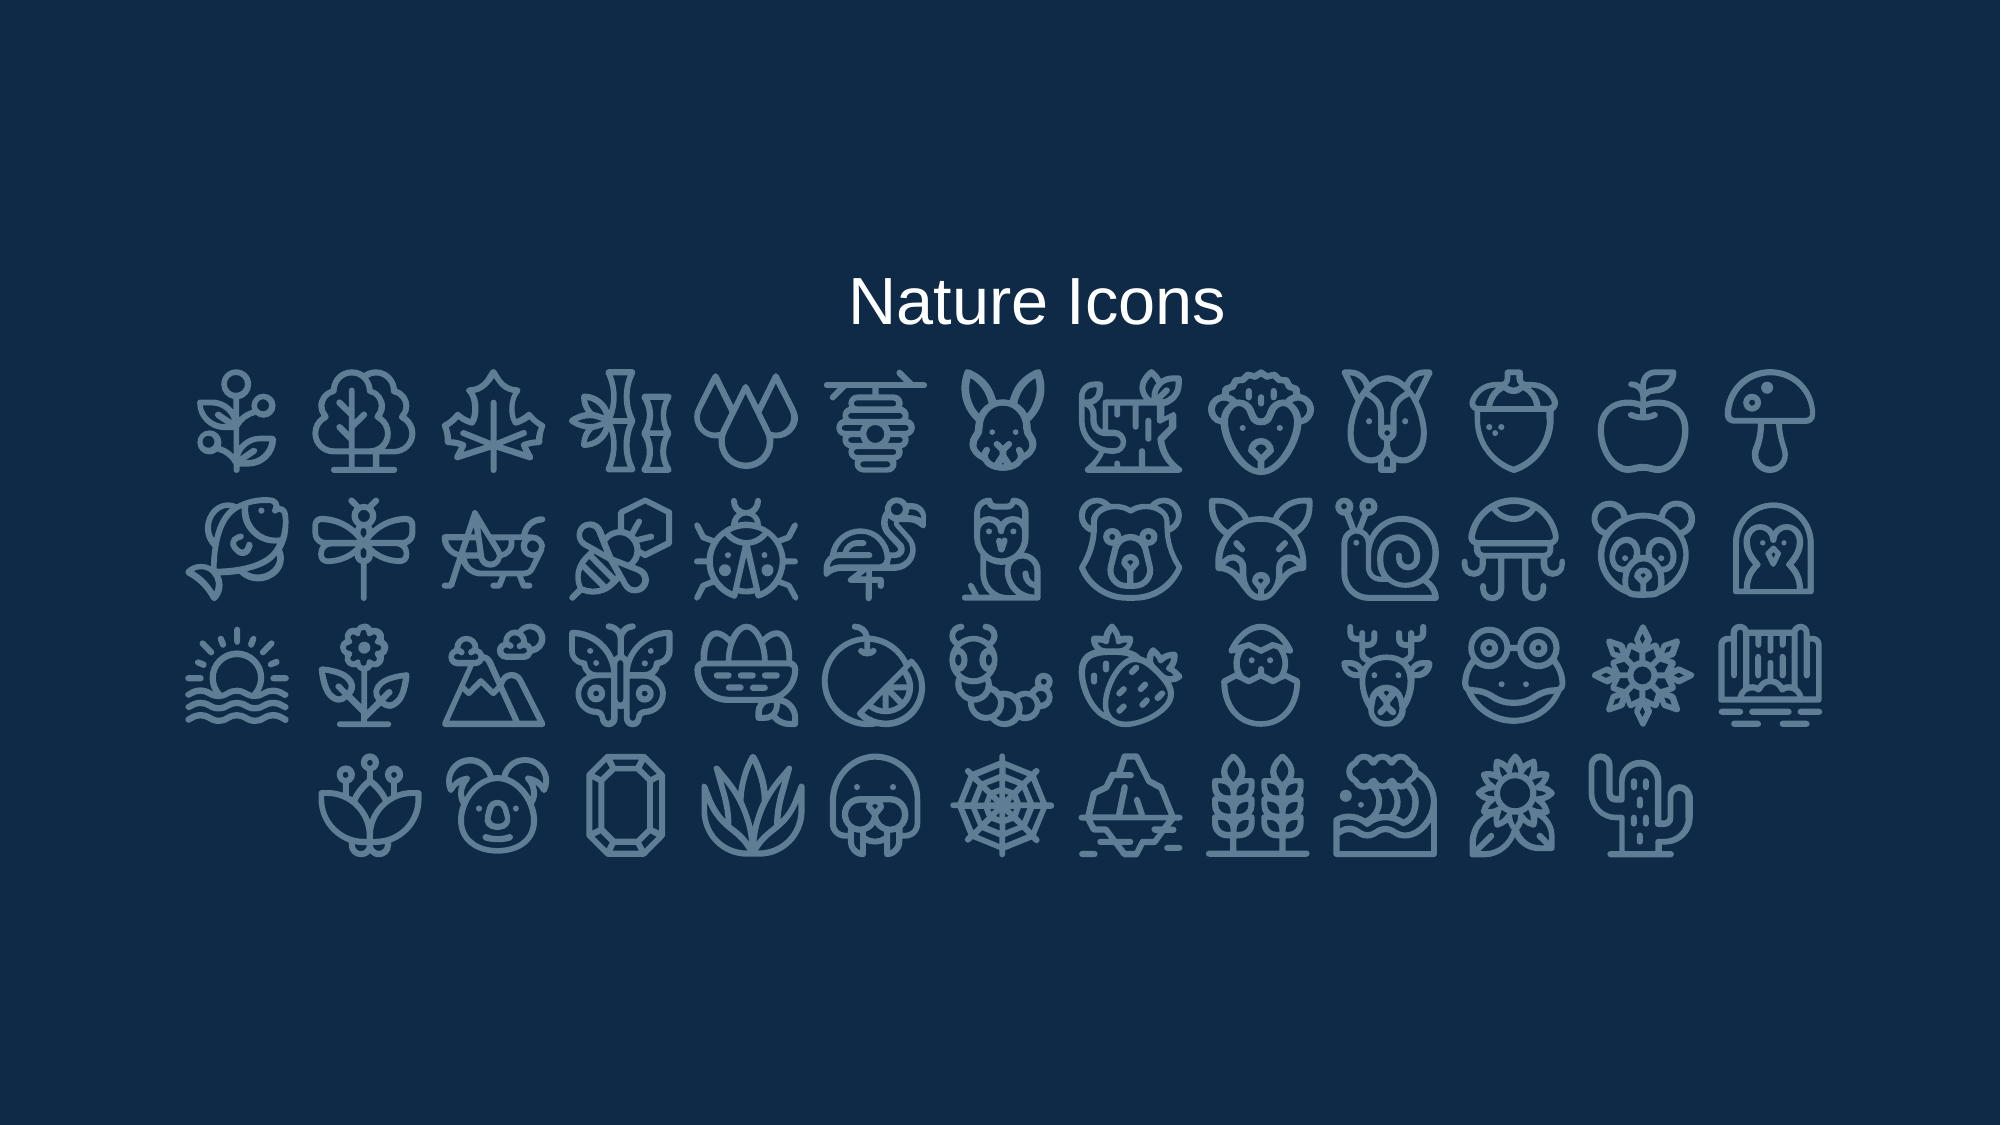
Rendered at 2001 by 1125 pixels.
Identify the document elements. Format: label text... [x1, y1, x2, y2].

text_box [1461, 497, 1565, 602]
text_box [586, 753, 666, 857]
text_box [701, 753, 805, 857]
text_box [441, 510, 546, 589]
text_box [1220, 623, 1301, 728]
text_box [1469, 753, 1555, 858]
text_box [184, 626, 290, 725]
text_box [1341, 623, 1433, 727]
text_box [312, 369, 416, 473]
text_box [1591, 624, 1695, 727]
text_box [568, 369, 673, 474]
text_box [318, 623, 410, 728]
text_box [950, 753, 1055, 858]
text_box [1078, 368, 1183, 474]
text_box [197, 369, 277, 473]
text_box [1207, 369, 1315, 476]
text_box [823, 369, 928, 473]
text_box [1468, 369, 1560, 474]
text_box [1208, 497, 1313, 601]
text_box Nature Icons [266, 237, 1809, 343]
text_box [1078, 497, 1183, 601]
text_box [569, 497, 673, 601]
text_box [1597, 369, 1689, 473]
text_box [1732, 502, 1814, 595]
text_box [445, 756, 550, 854]
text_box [440, 623, 547, 728]
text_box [694, 623, 799, 728]
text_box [1078, 623, 1184, 728]
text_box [1340, 369, 1434, 474]
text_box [1724, 368, 1816, 474]
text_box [184, 496, 290, 602]
text_box [821, 623, 926, 728]
text_box [823, 497, 927, 602]
text_box [441, 369, 546, 474]
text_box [568, 623, 673, 728]
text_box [829, 753, 921, 858]
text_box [1078, 753, 1183, 858]
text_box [1591, 500, 1696, 599]
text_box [693, 497, 800, 601]
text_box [1333, 753, 1438, 858]
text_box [960, 368, 1046, 471]
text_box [1718, 623, 1823, 728]
text_box [1205, 753, 1310, 857]
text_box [1588, 753, 1693, 858]
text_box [961, 497, 1041, 601]
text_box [1461, 626, 1566, 725]
text_box [694, 373, 799, 470]
text_box [949, 623, 1053, 728]
text_box [318, 753, 422, 858]
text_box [1334, 497, 1440, 602]
text_box [312, 497, 416, 602]
